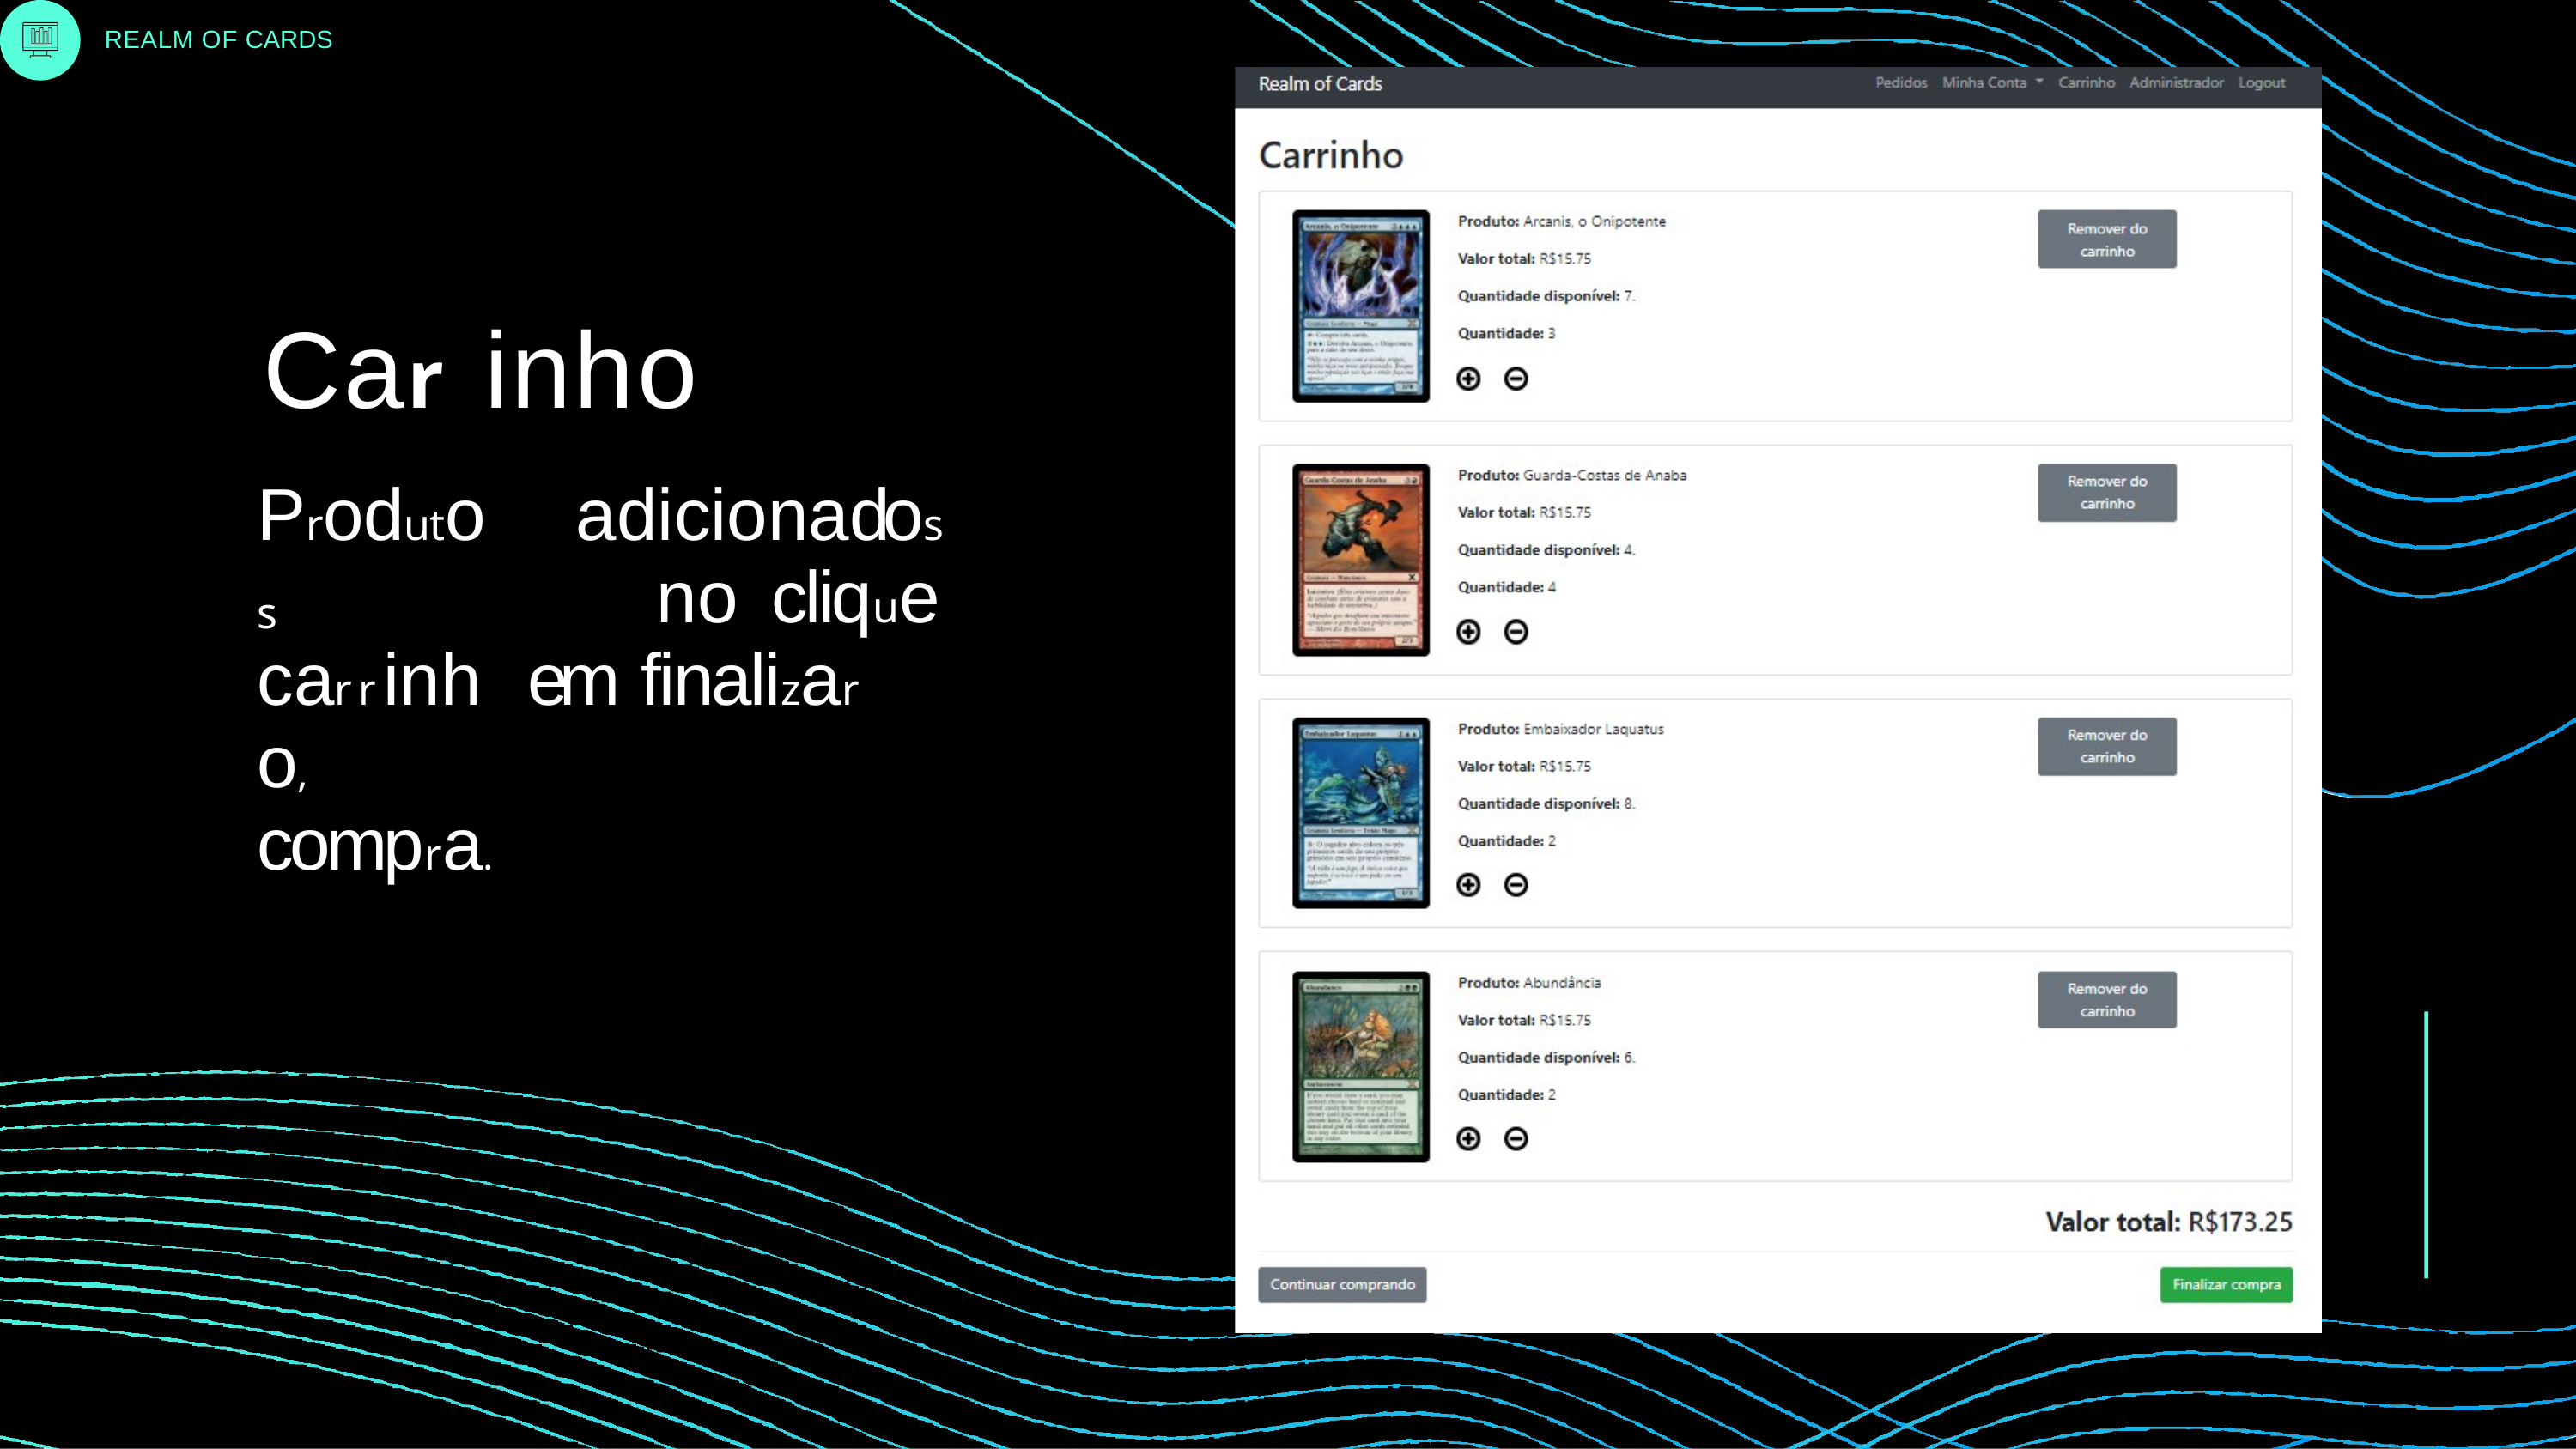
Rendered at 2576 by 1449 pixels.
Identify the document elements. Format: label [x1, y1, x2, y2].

text_box [0, 0, 2576, 1449]
